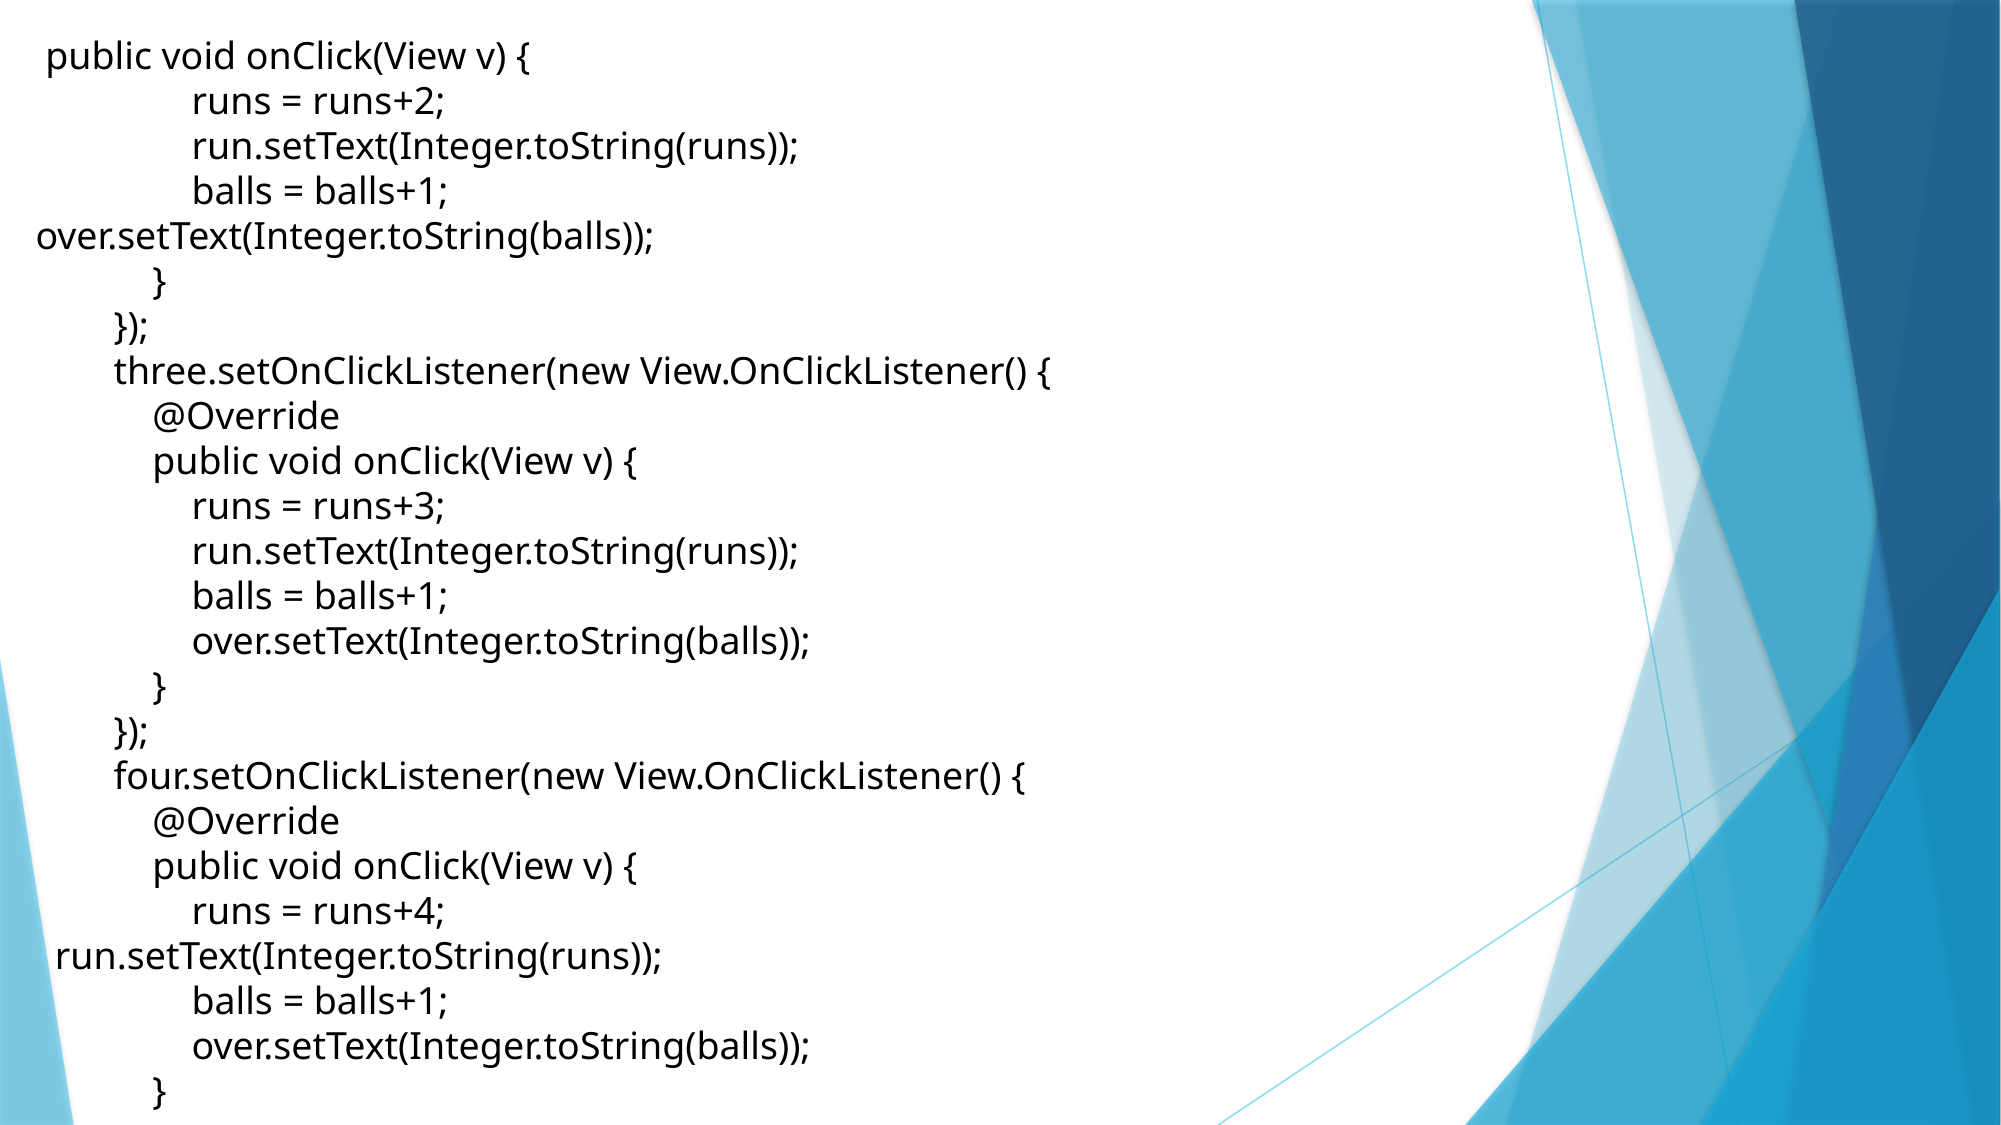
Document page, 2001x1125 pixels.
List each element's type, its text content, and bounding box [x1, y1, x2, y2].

text_box public void onClick(View v) { runs = runs+2; run.setText(Integer.toString(runs)); balls = balls+1; over.setText(Integer.toString(balls)); } }); three.setOnClickListener(new View.OnClickListener() { @Override public void onClick(View v) { runs = runs+3; run.setText(Integer.toString(runs)); balls = balls+1; over.setText(Integer.toString(balls)); } }); four.setOnClickListener(new View.OnClickListener() { @Override public void onClick(View v) { runs = runs+4; run.setText(Integer.toString(runs)); balls = balls+1; over.setText(Integer.toString(balls)); } [20, 24, 1500, 1120]
